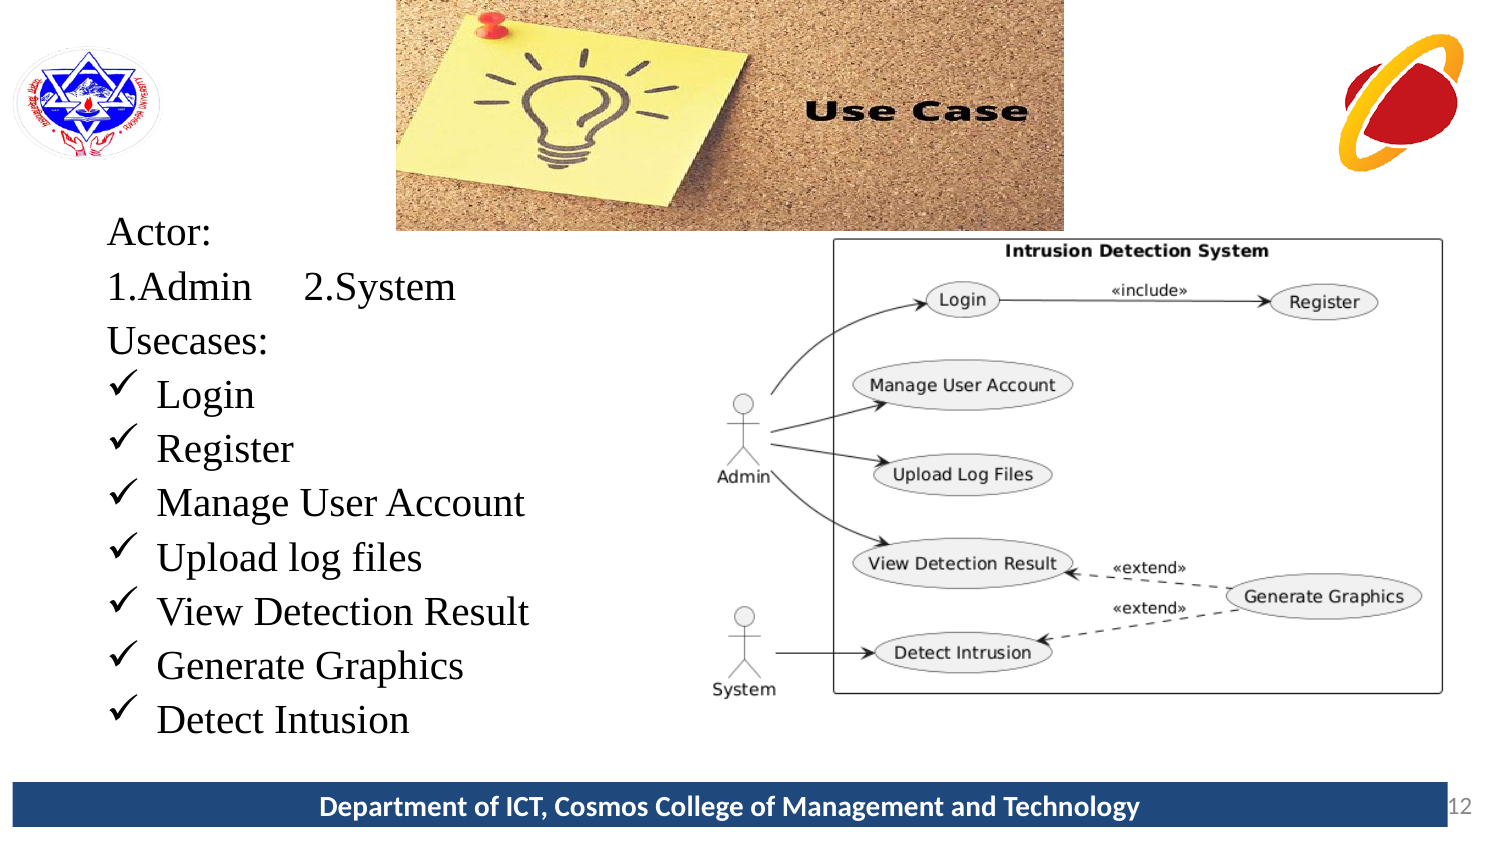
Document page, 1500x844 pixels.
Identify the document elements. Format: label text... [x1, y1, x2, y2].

picture [12, 46, 163, 160]
picture [1304, 29, 1500, 177]
footer Department of ICT, Cosmos College of Management and Technology [12, 782, 1448, 827]
slide_number 12 [1448, 782, 1488, 827]
picture [395, 0, 1449, 704]
list Actor: 1.Admin 2.System Usecases: Login Register Manage User Account Upload log files View Detection Result Generate Graphics Detect Intusion [75, 196, 1425, 754]
